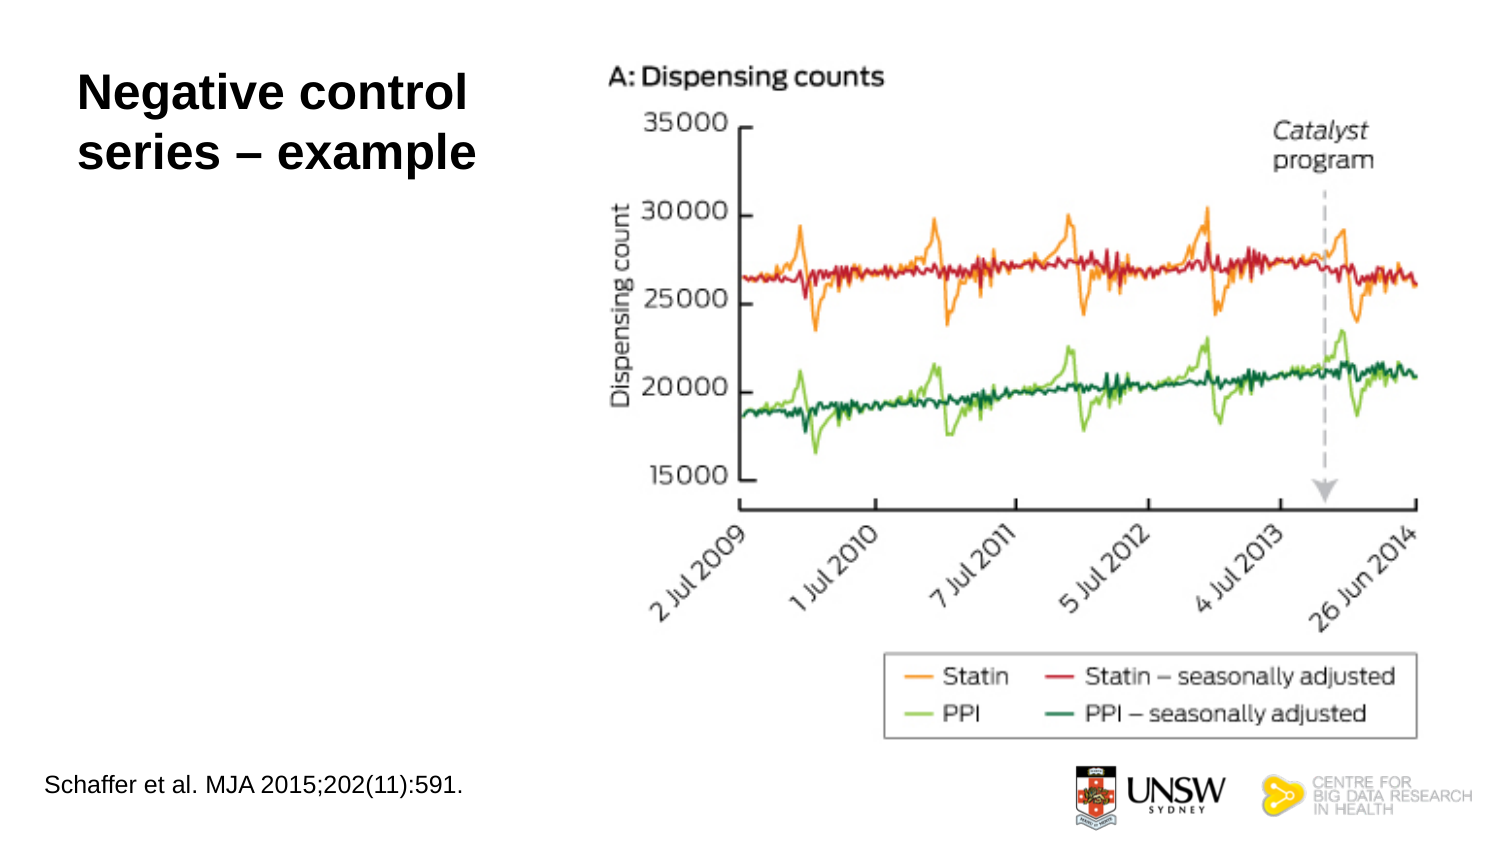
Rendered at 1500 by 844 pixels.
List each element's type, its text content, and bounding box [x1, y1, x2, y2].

title Negative control series – example [76, 59, 550, 181]
picture [608, 60, 1424, 748]
picture [1057, 752, 1495, 844]
text_box Schaffer et al. MJA 2015;202(11):591. [29, 761, 853, 807]
